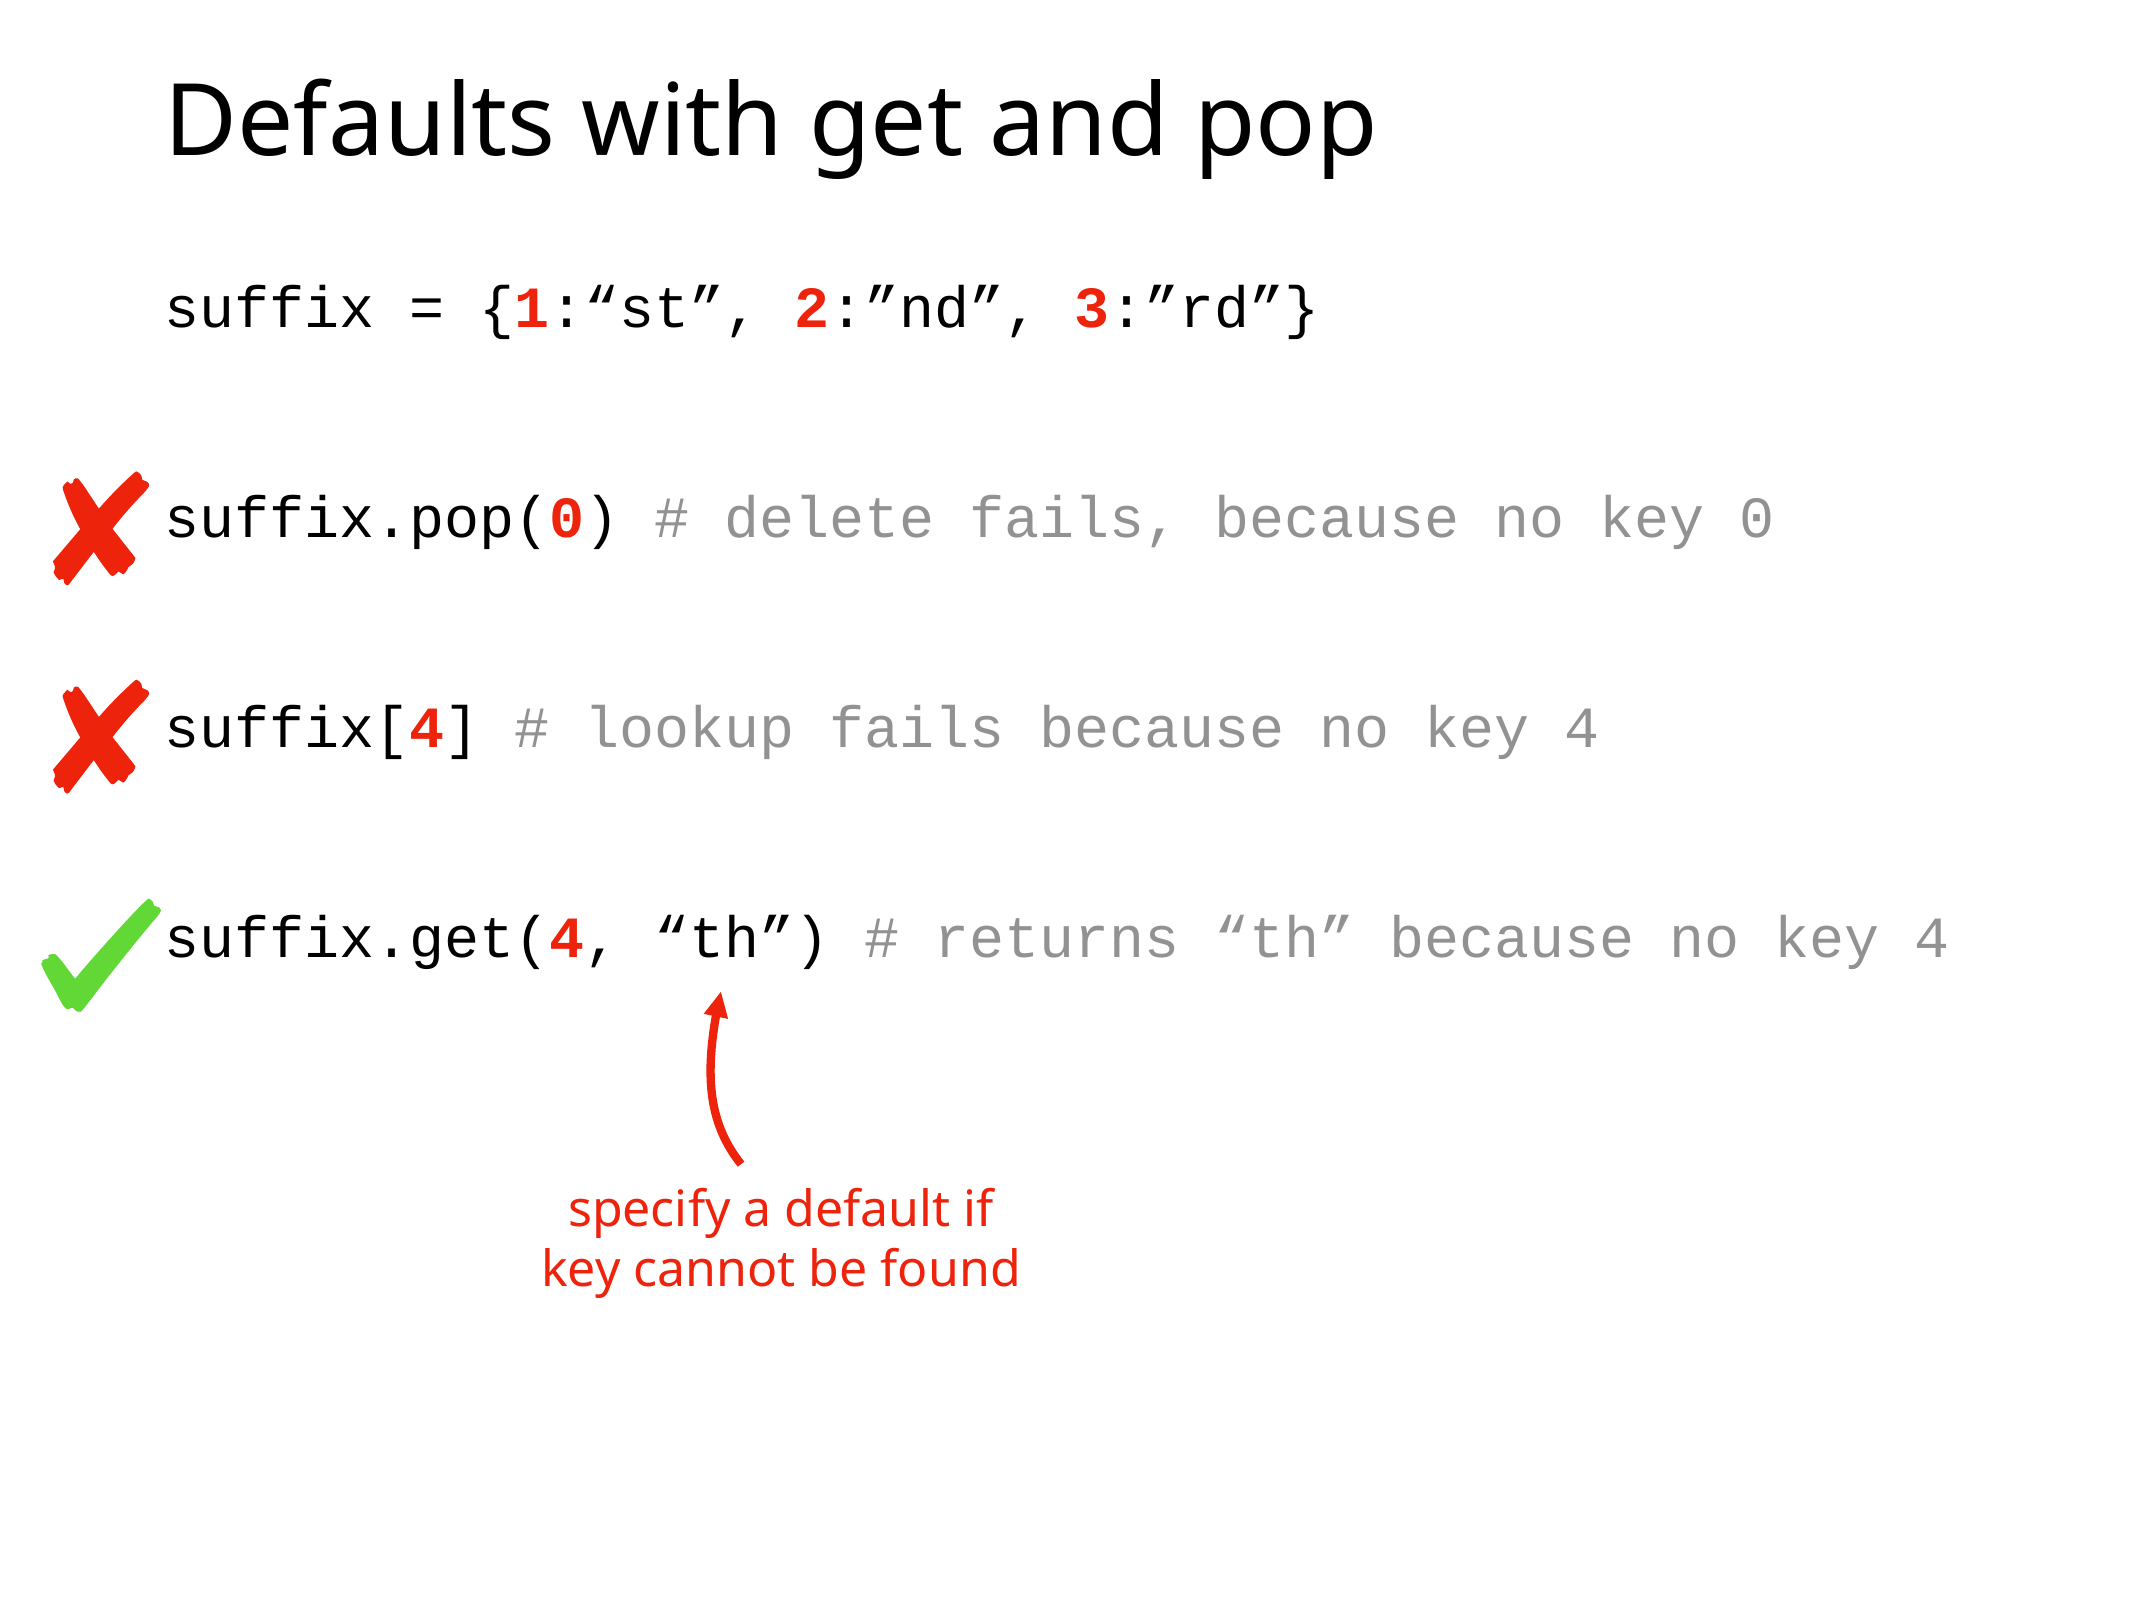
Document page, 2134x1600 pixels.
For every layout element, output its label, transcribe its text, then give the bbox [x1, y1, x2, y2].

text_box [41, 898, 161, 1012]
text_box [52, 471, 150, 586]
text_box specify a default if key cannot be found [532, 1168, 1030, 1305]
title Defaults with get and pop [155, 41, 1978, 191]
text_box [52, 679, 150, 794]
text_box [710, 991, 742, 1165]
list suffix = {1:“st”, 2:”nd”, 3:”rd”} suffix.pop(0) # delete fails, because no key 0 suffix[4] # lookup fails because no key 4 suffix.get(4, “th”) # returns “th” because no key 4 [155, 259, 2050, 1522]
